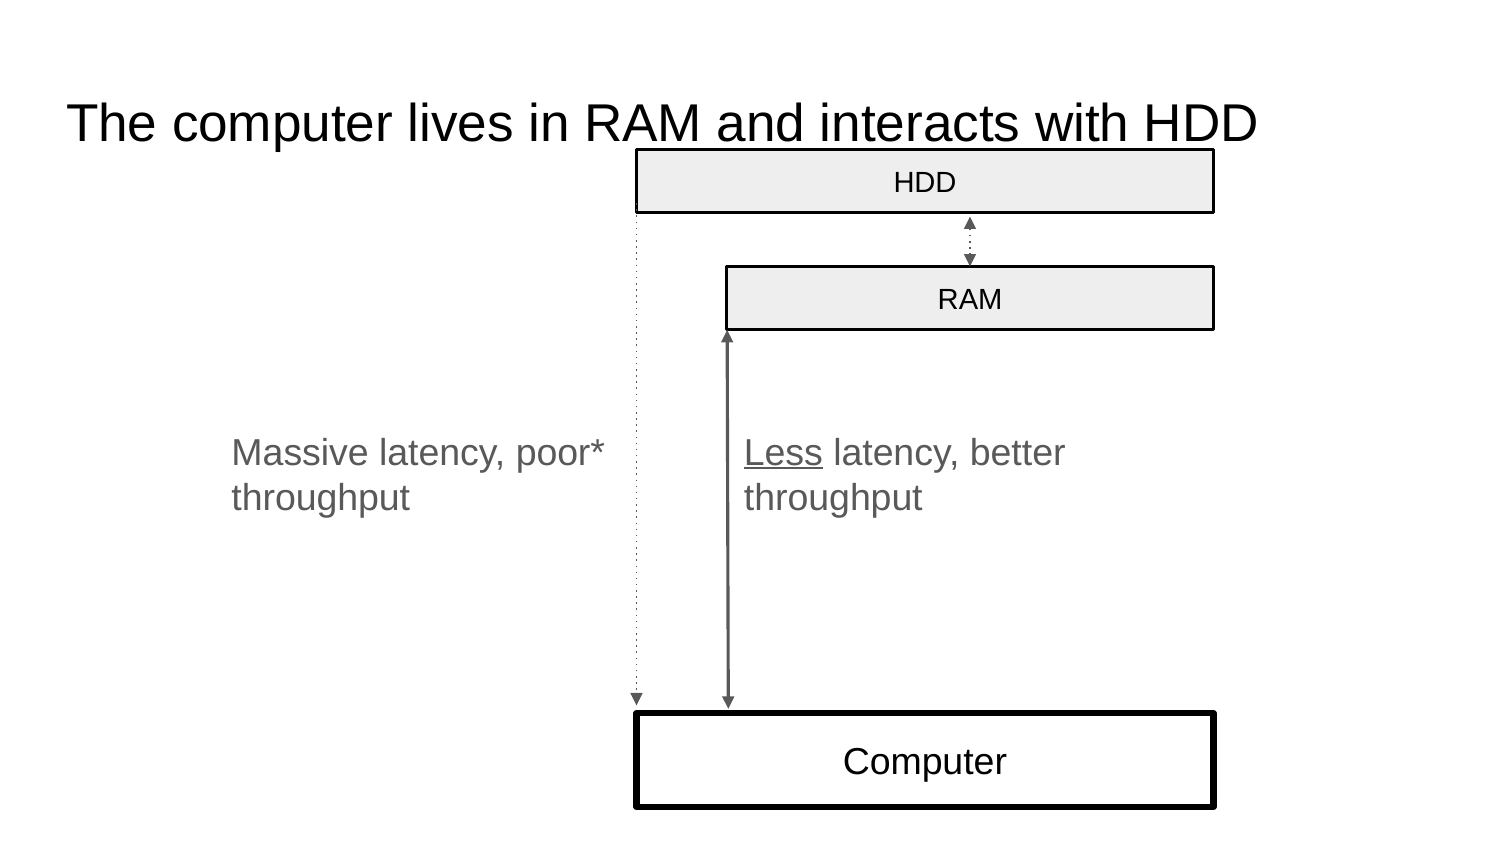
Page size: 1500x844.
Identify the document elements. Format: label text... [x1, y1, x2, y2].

text_box Less latency, better throughput [733, 412, 1149, 543]
title The computer lives in RAM and interacts with HDD [51, 72, 1449, 167]
text_box HDD [636, 167, 1214, 213]
text_box Computer [636, 713, 1214, 807]
text_box RAM [726, 266, 1214, 330]
text_box Massive latency, poor* throughput [216, 412, 632, 543]
